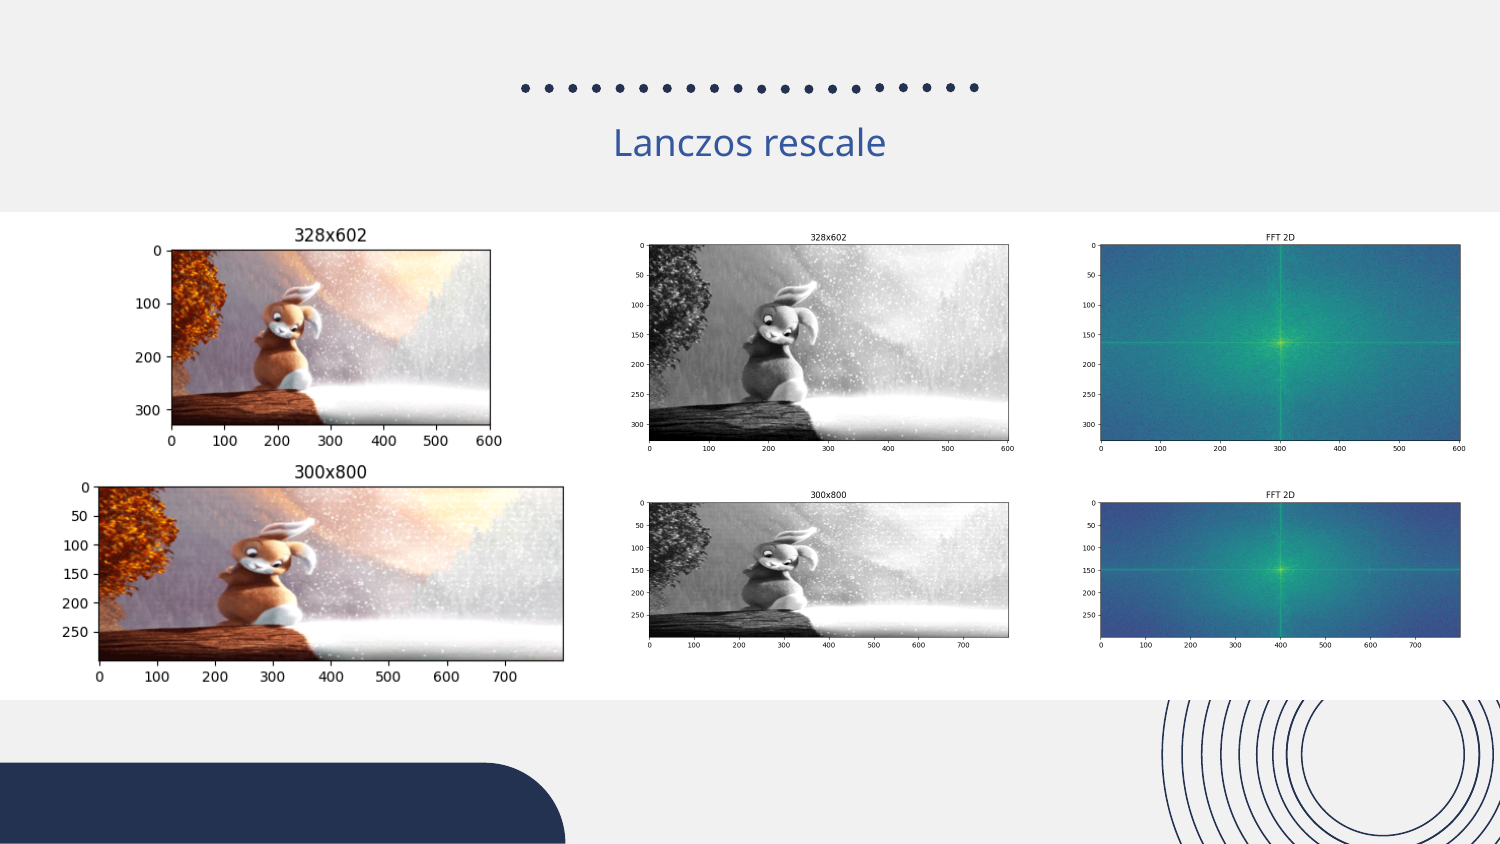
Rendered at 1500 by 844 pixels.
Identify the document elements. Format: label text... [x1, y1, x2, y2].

picture [0, 212, 1500, 700]
text_box Lanczos rescale [463, 115, 1036, 180]
